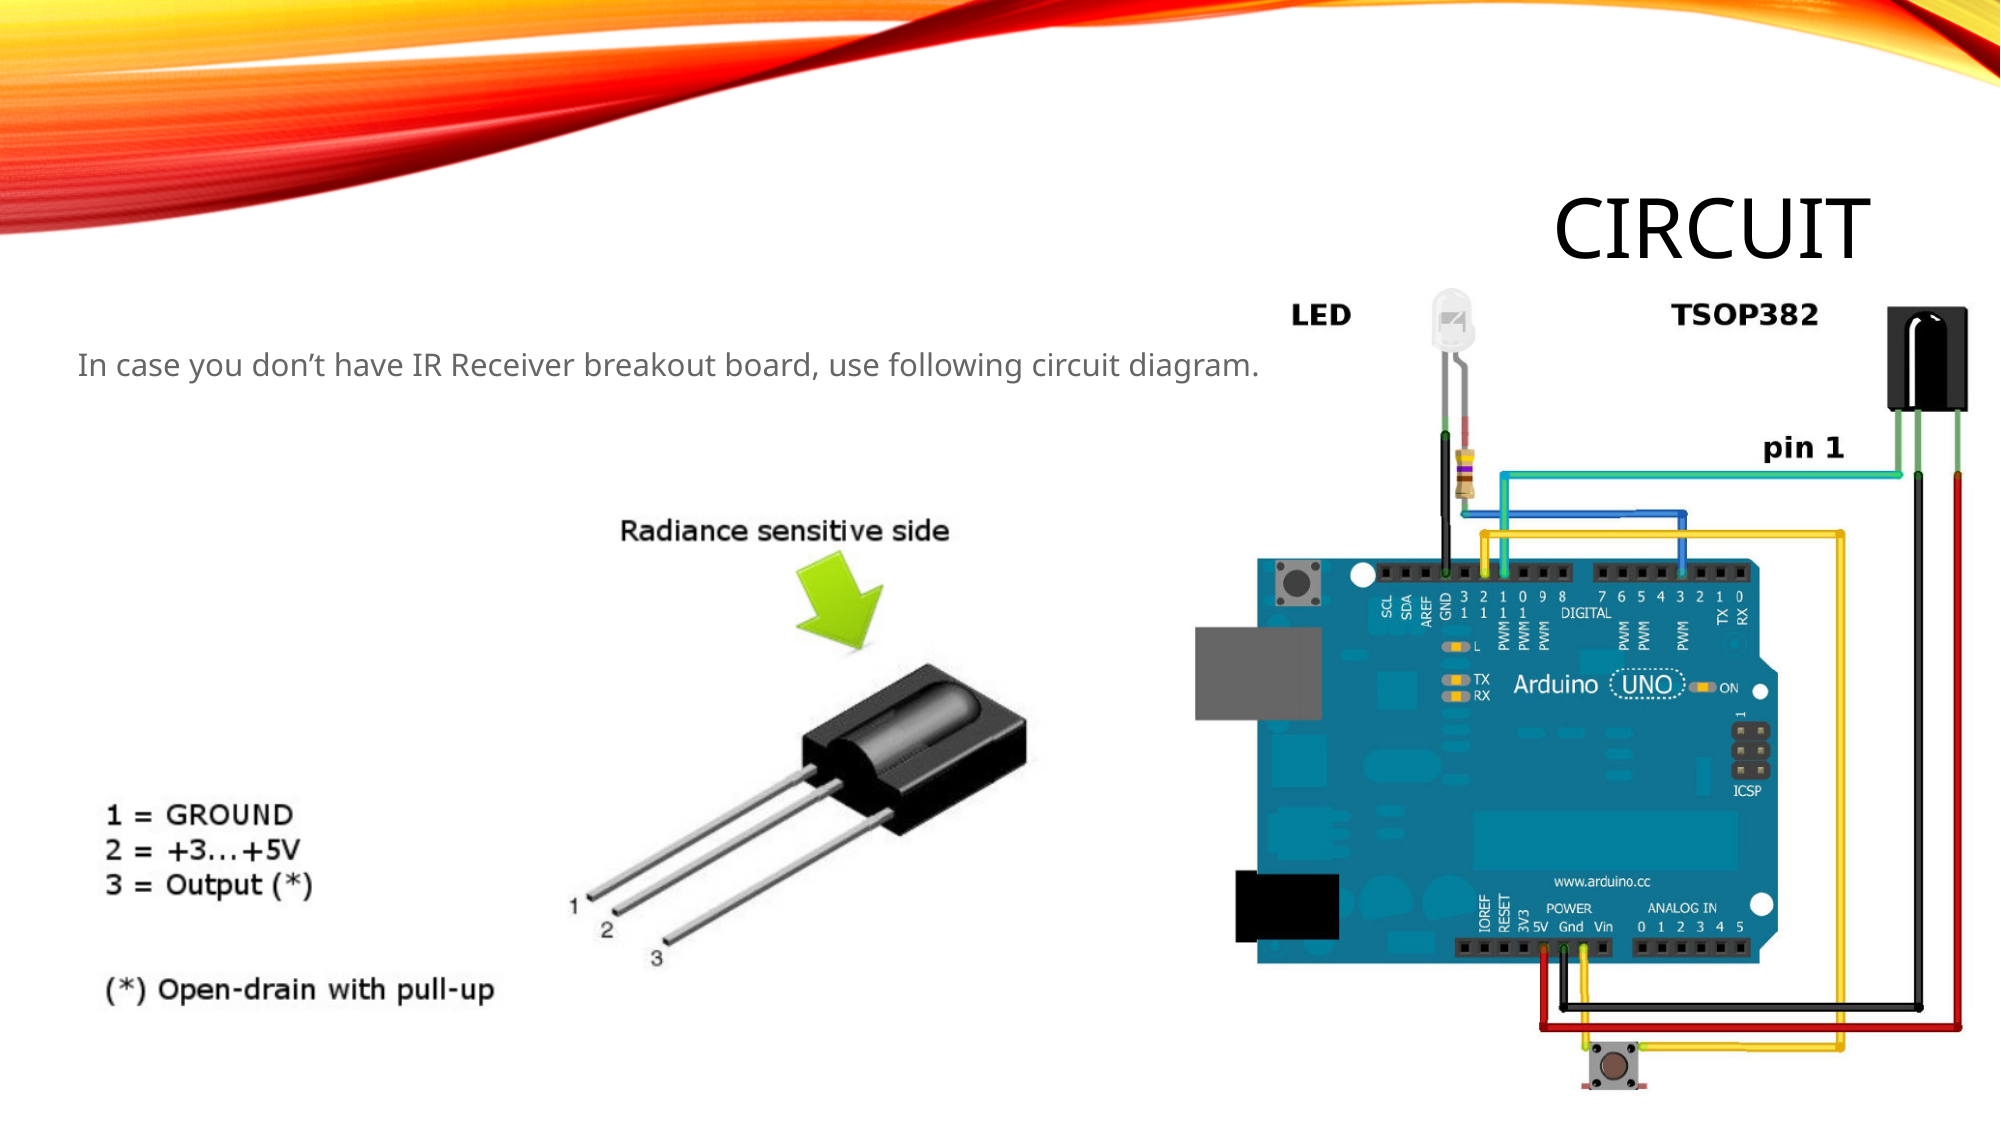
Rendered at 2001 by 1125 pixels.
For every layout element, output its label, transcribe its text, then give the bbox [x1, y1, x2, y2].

title Circuit [474, 125, 1888, 337]
picture [0, 0, 2000, 237]
picture [1169, 275, 2000, 1107]
picture [80, 486, 1049, 1043]
text_box In case you don’t have IR Receiver breakout board, use following circuit diagram. [63, 337, 1169, 390]
